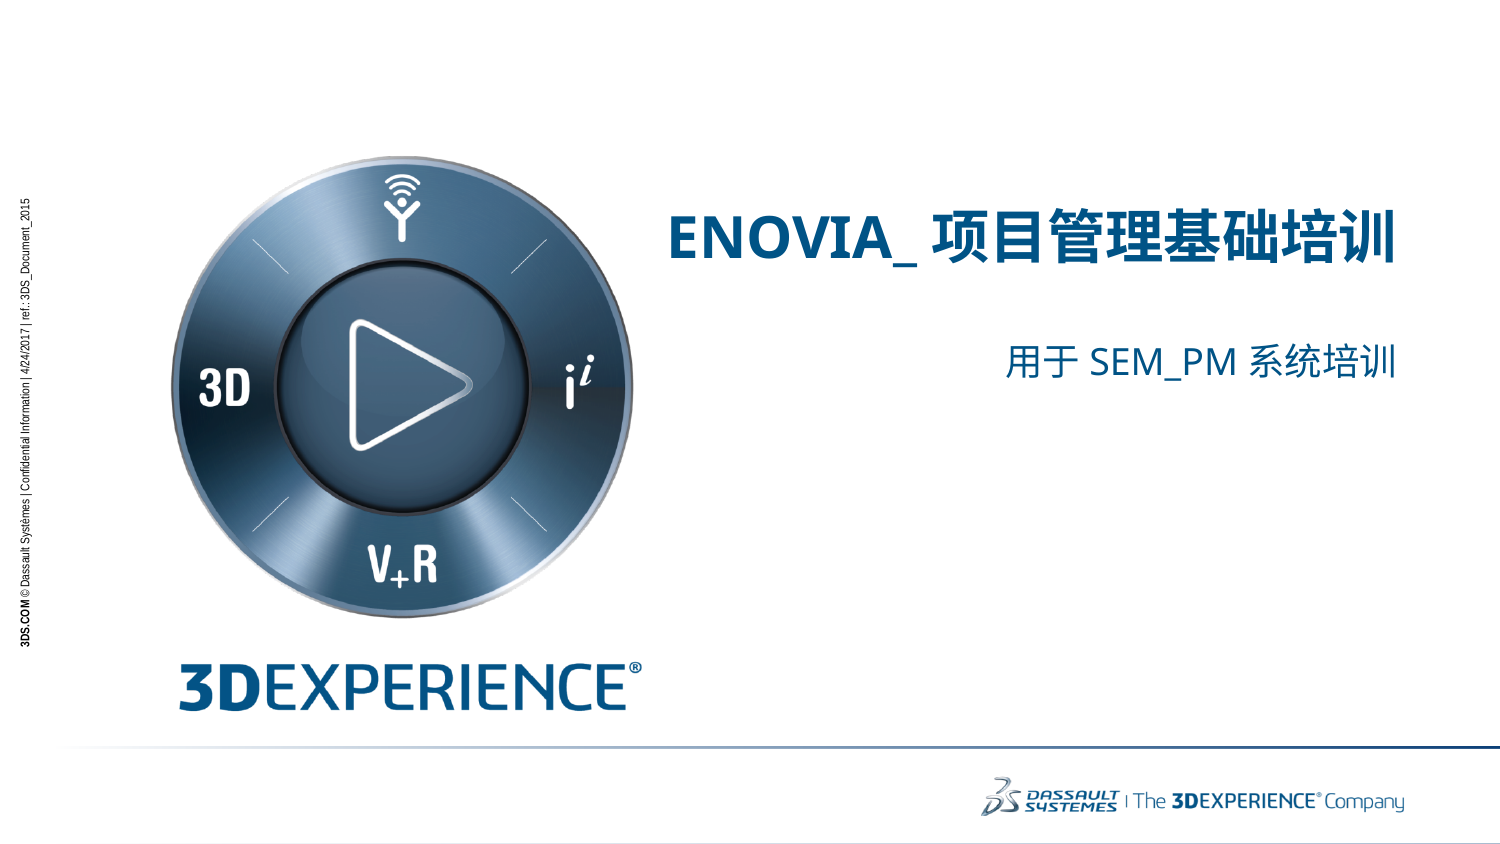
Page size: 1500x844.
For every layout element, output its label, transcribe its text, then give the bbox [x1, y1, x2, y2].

title ENOVIA_项目管理基础培训 [523, 146, 1412, 289]
picture [162, 144, 654, 712]
list 用于SEM_PM系统培训 [750, 325, 1412, 397]
picture [973, 776, 1412, 816]
